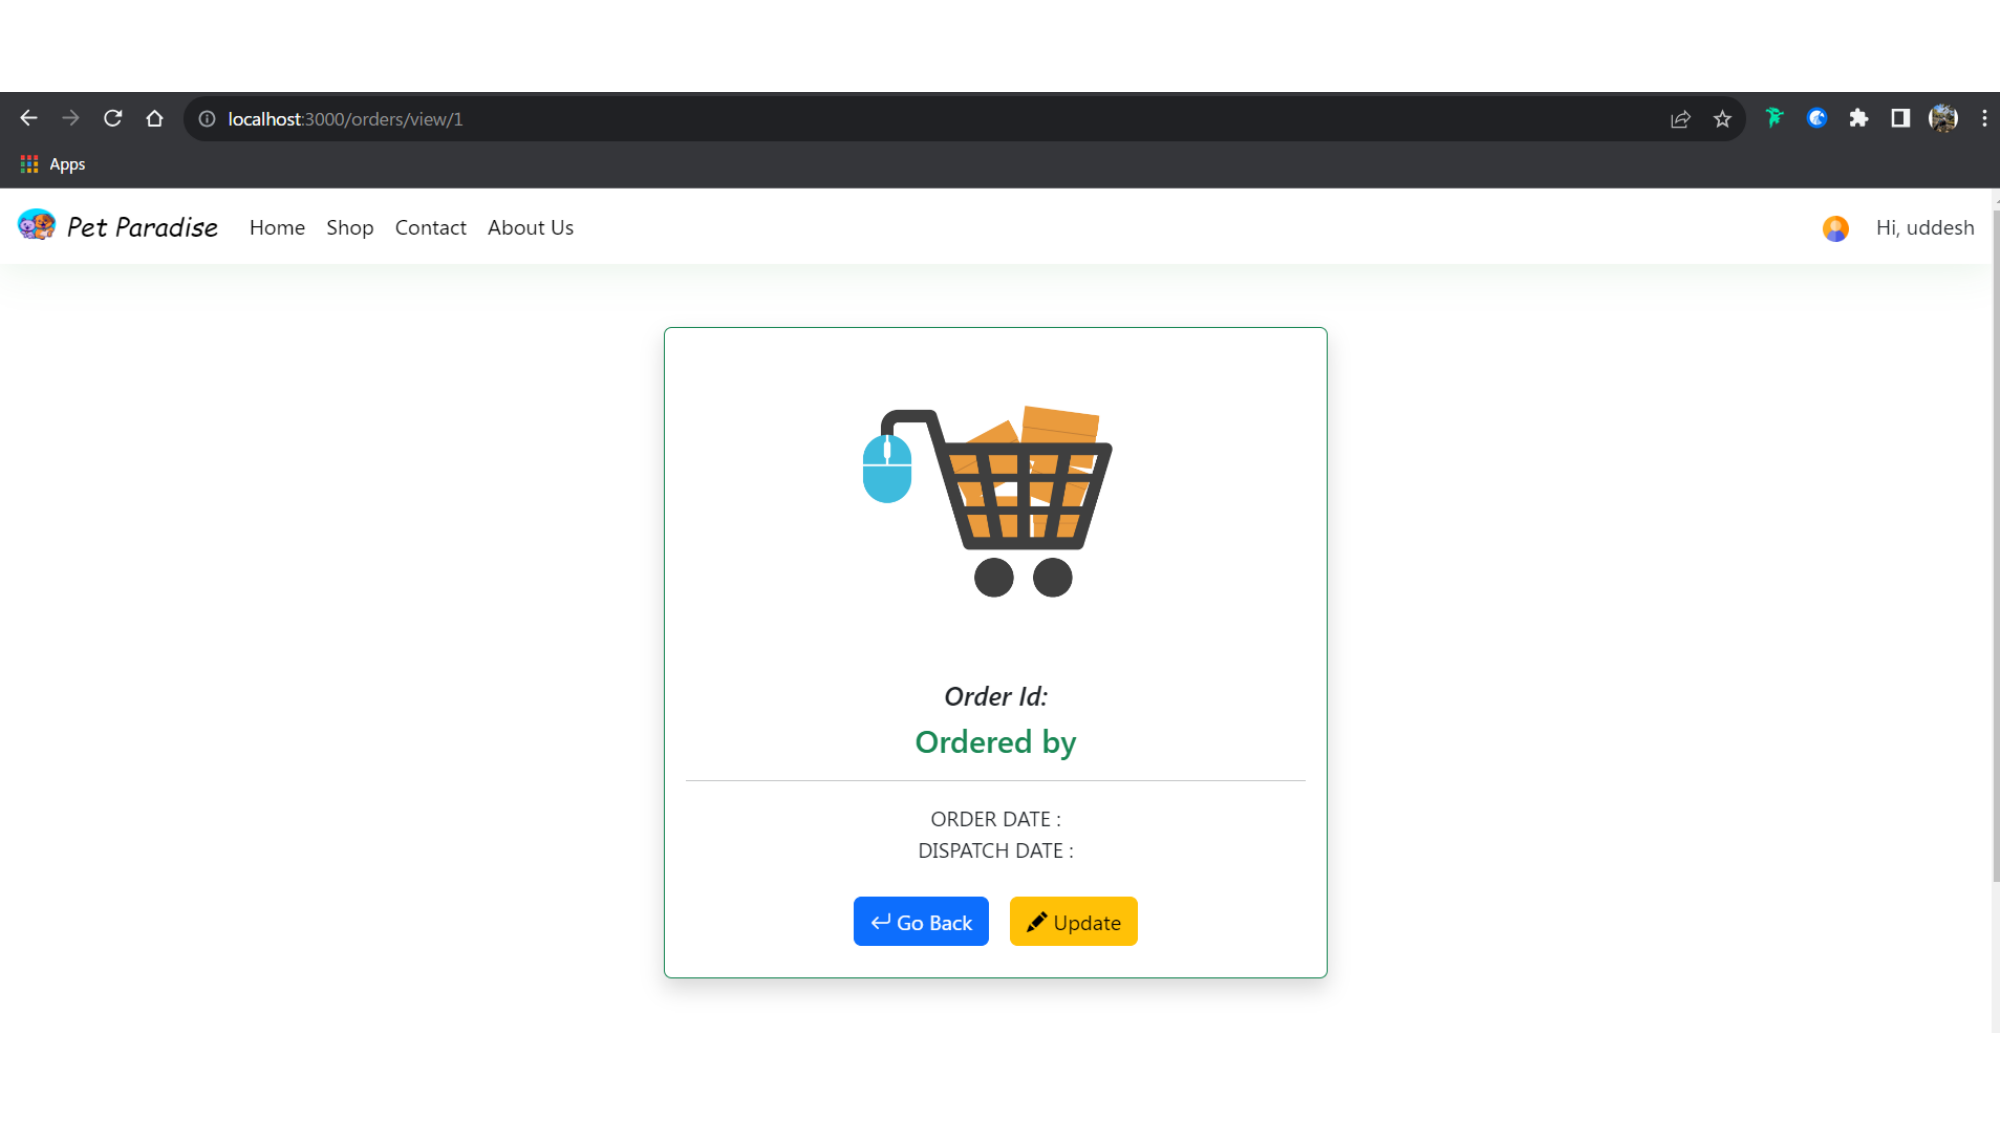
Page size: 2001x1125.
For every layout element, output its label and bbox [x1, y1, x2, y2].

picture [0, 92, 2000, 1033]
